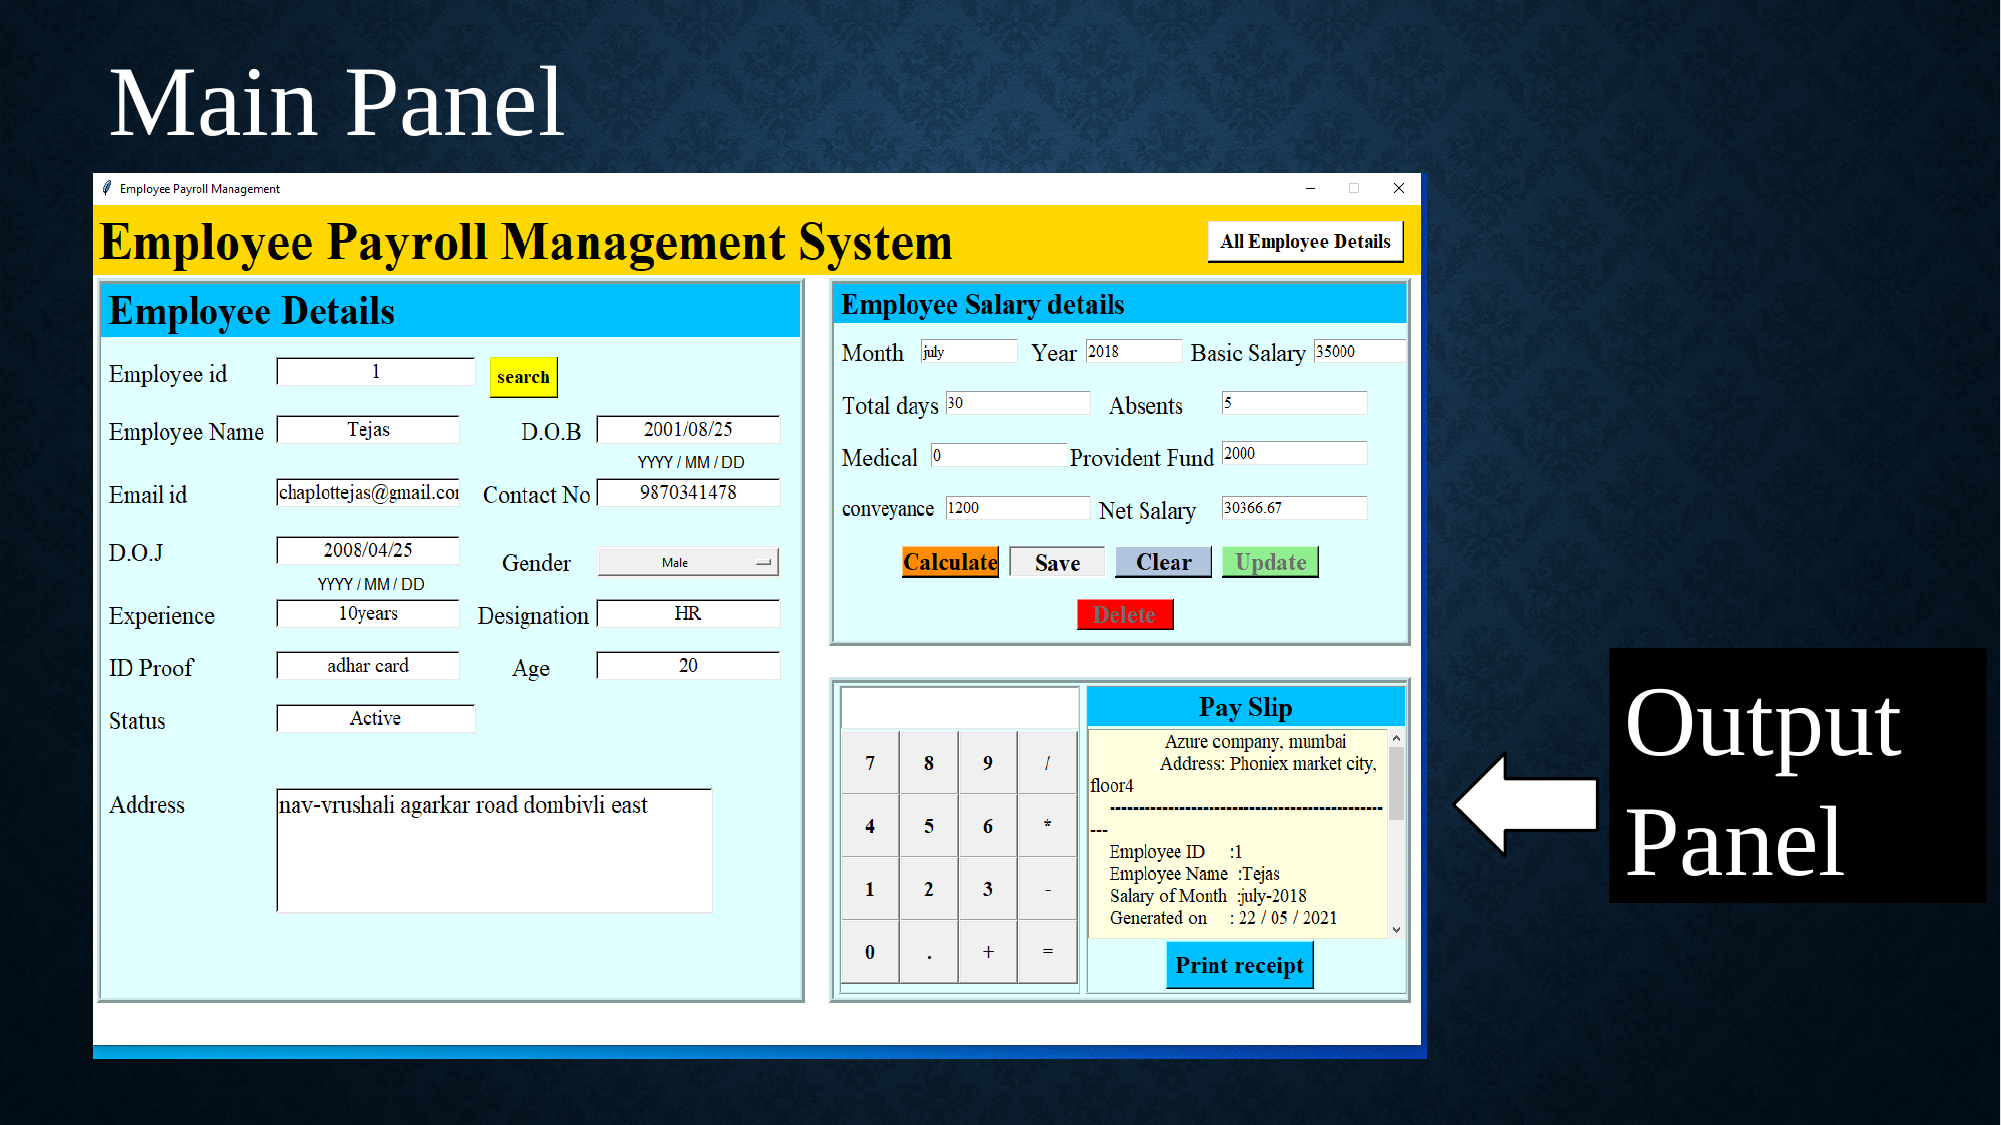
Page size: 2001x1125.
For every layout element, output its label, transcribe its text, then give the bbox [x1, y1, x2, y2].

text_box [1453, 752, 1598, 857]
picture [0, 0, 2001, 1125]
text_box Output Panel [1609, 648, 1987, 903]
text_box Main Panel [93, 27, 766, 163]
